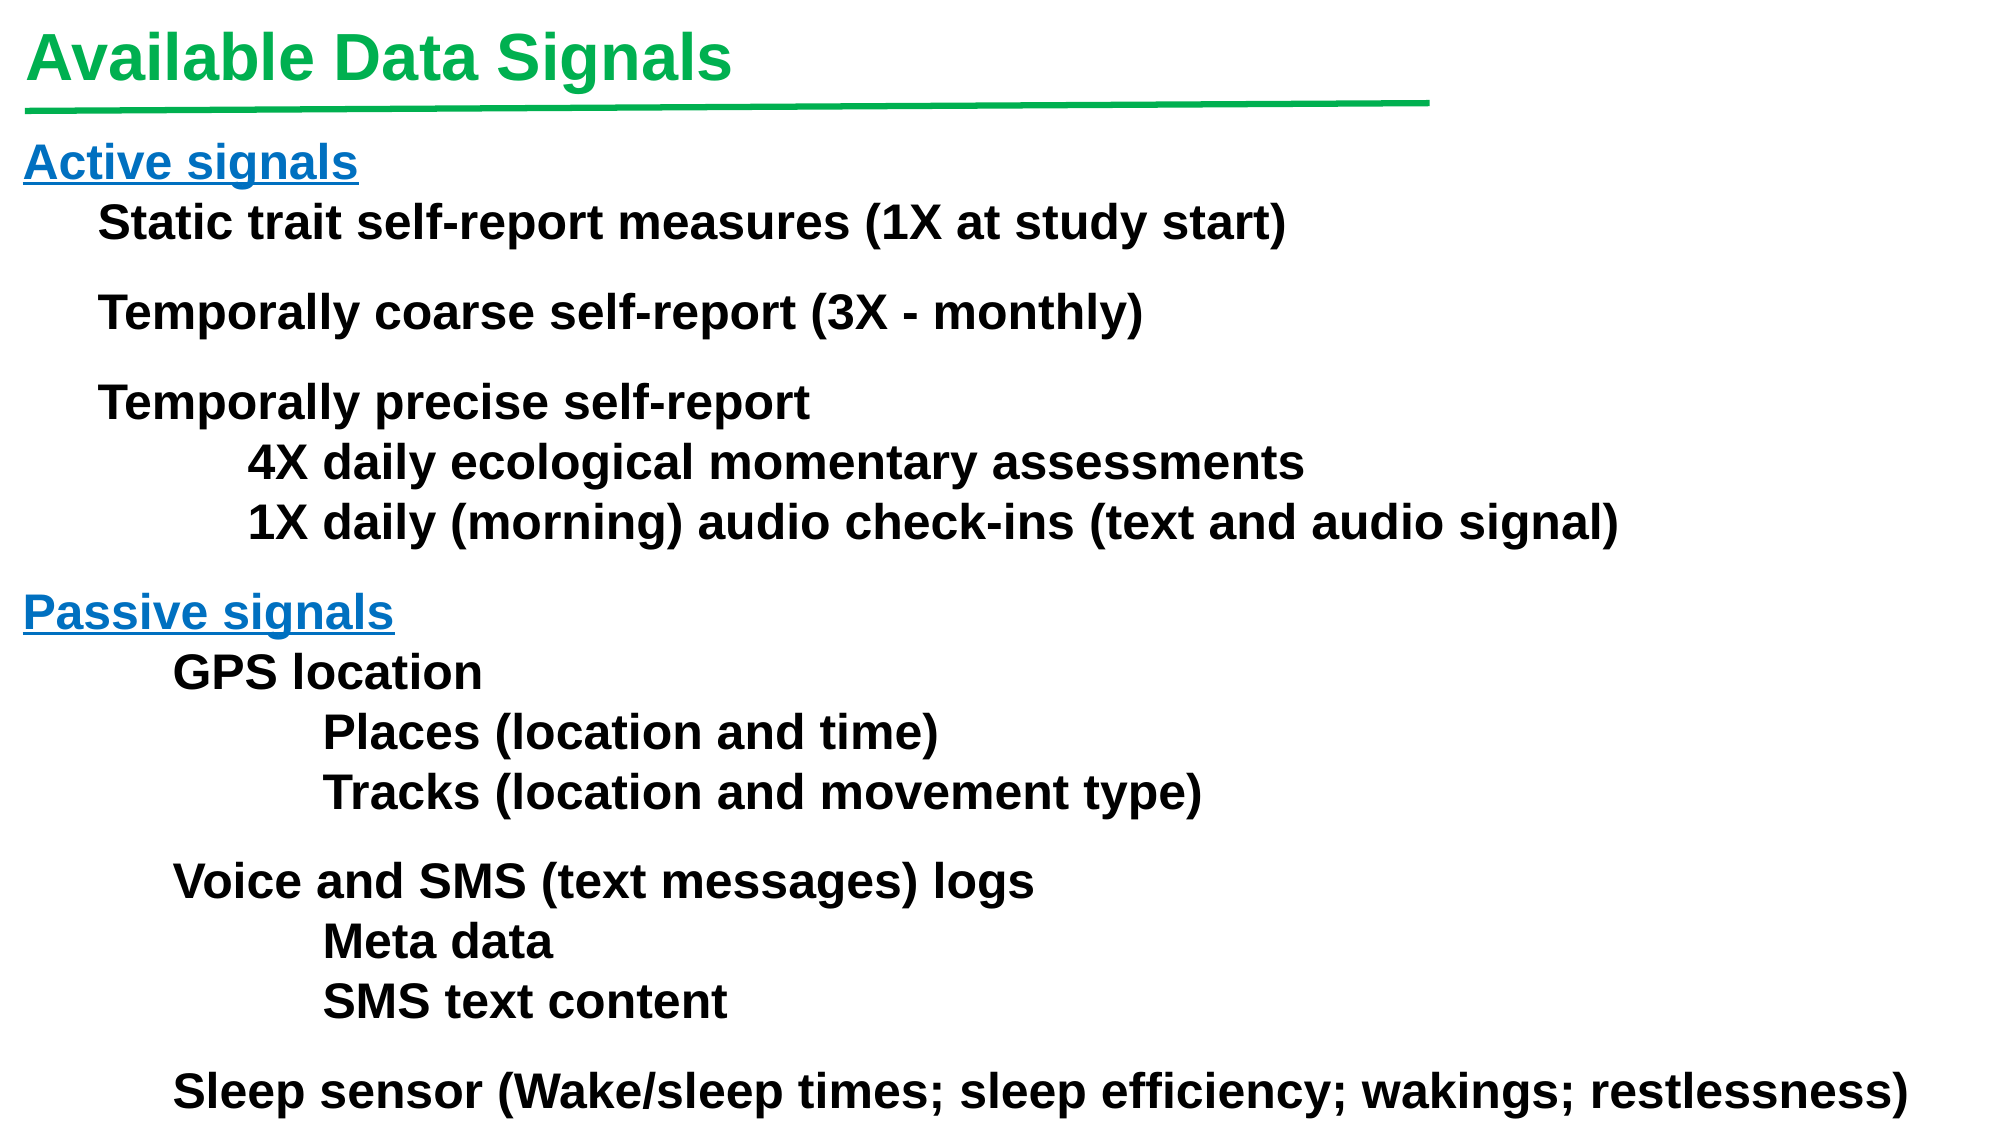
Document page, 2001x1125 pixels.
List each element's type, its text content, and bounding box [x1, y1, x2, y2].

text_box Active signals Static trait self-report measures (1X at study start) Temporally coarse self-report (3X - monthly) Temporally precise self-report 4X daily ecological momentary assessments 1X daily (morning) audio check-ins (text and audio signal) Passive signals GPS location Places (location and time) Tracks (location and movement type) Voice and SMS (text messages) logs Meta data SMS text content Sleep sensor (Wake/sleep times; sleep efficiency; wakings; restlessness) [7, 121, 1936, 1125]
text_box Available Data Signals [10, 6, 1961, 101]
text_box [24, 103, 1430, 111]
